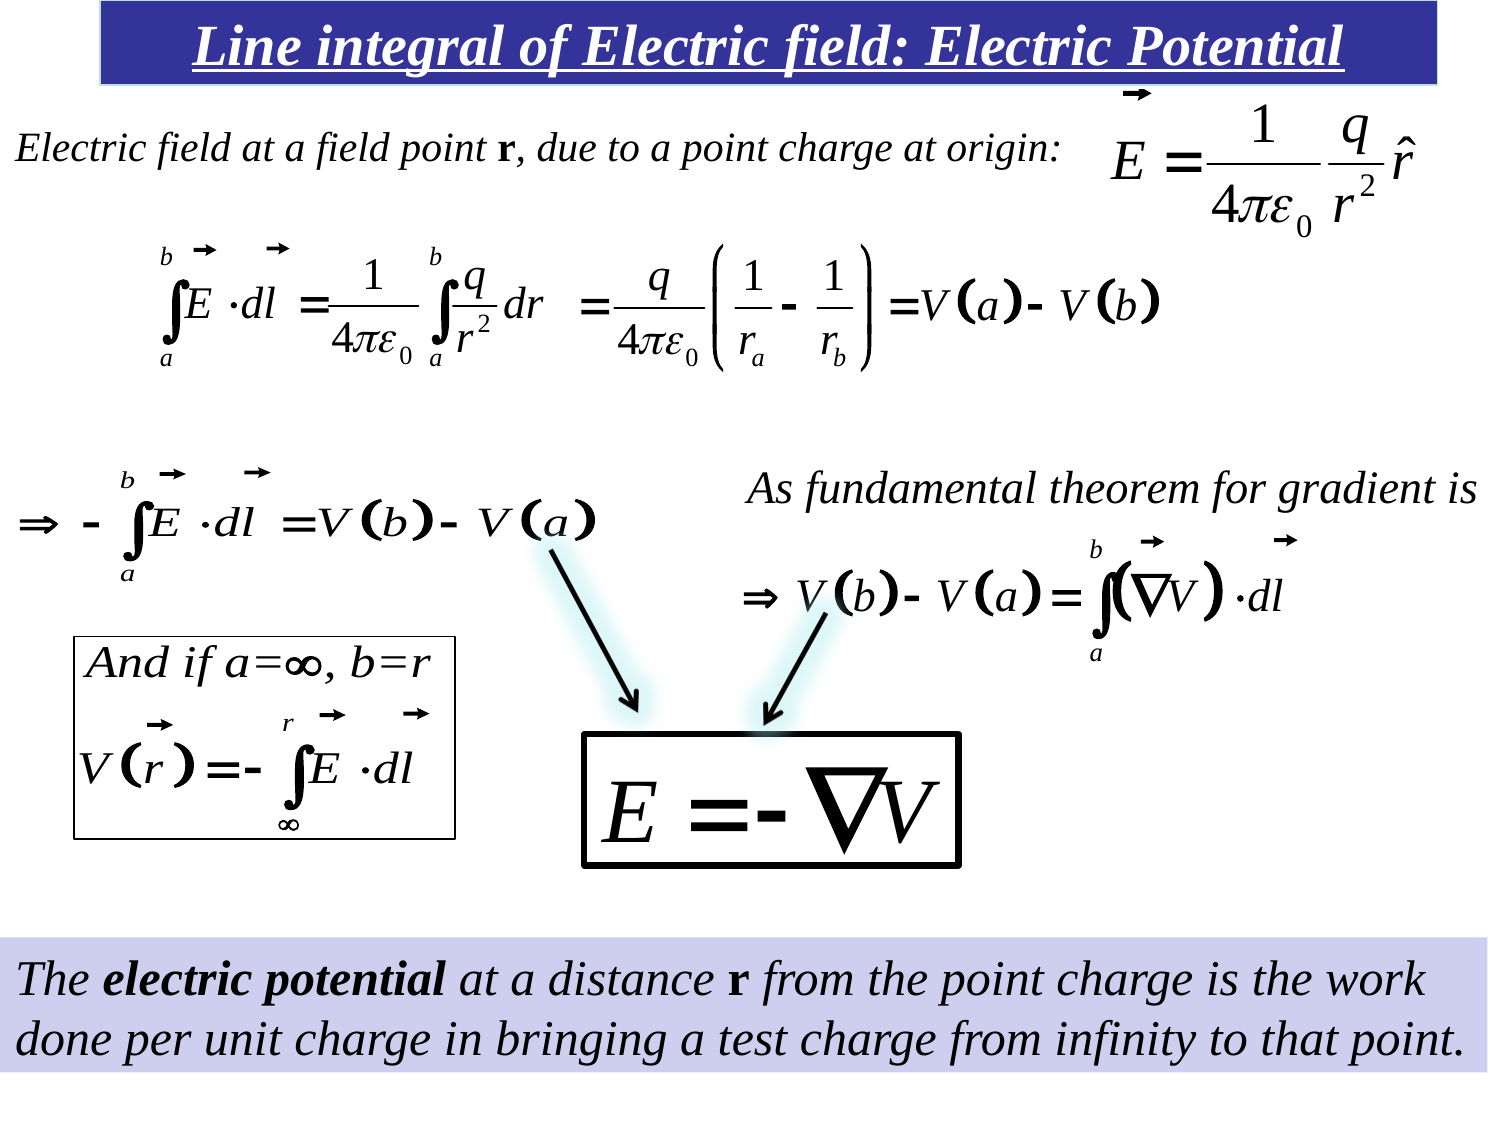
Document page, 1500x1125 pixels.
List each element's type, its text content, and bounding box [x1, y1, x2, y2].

picture [149, 237, 552, 374]
text_box Electric field at a field point r, due to a point charge at origin: [0, 112, 1088, 178]
text_box The electric potential at a distance r from the point charge is the work done per unit charge in bringing a test charge from infinity to that point. [0, 937, 1488, 1073]
text_box Line integral of Electric field: Electric Potential [99, 0, 1438, 85]
picture [74, 637, 455, 839]
picture [12, 462, 1488, 863]
picture [571, 89, 1423, 379]
